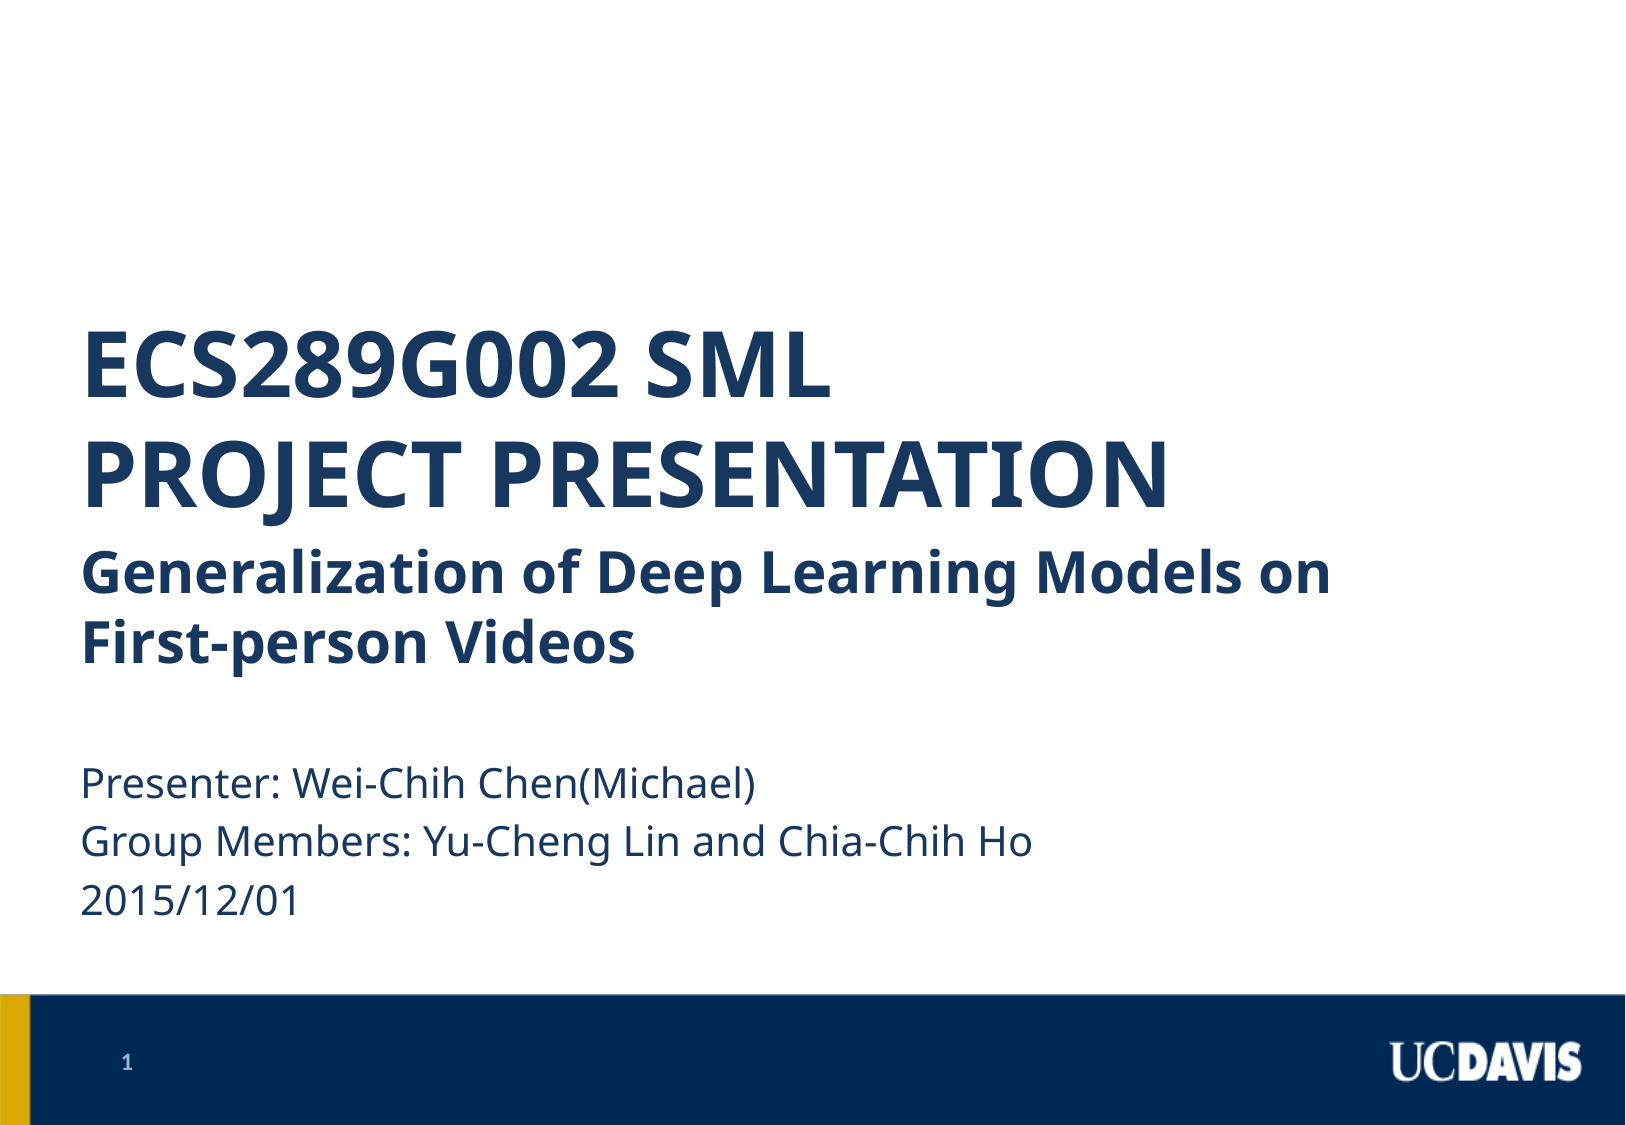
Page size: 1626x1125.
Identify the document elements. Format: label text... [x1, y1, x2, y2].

picture [0, 994, 1626, 1125]
slide_number 1 [79, 1029, 149, 1090]
subtitle Generalization of Deep Learning Models on First-person Videos Presenter: Wei-Chih Chen(Michael) Group Members: Yu-Cheng Lin and Chia-Chih Ho 2015/12/01 [65, 527, 1447, 862]
title Ecs289G002 SML Project Presentation [65, 309, 1482, 534]
